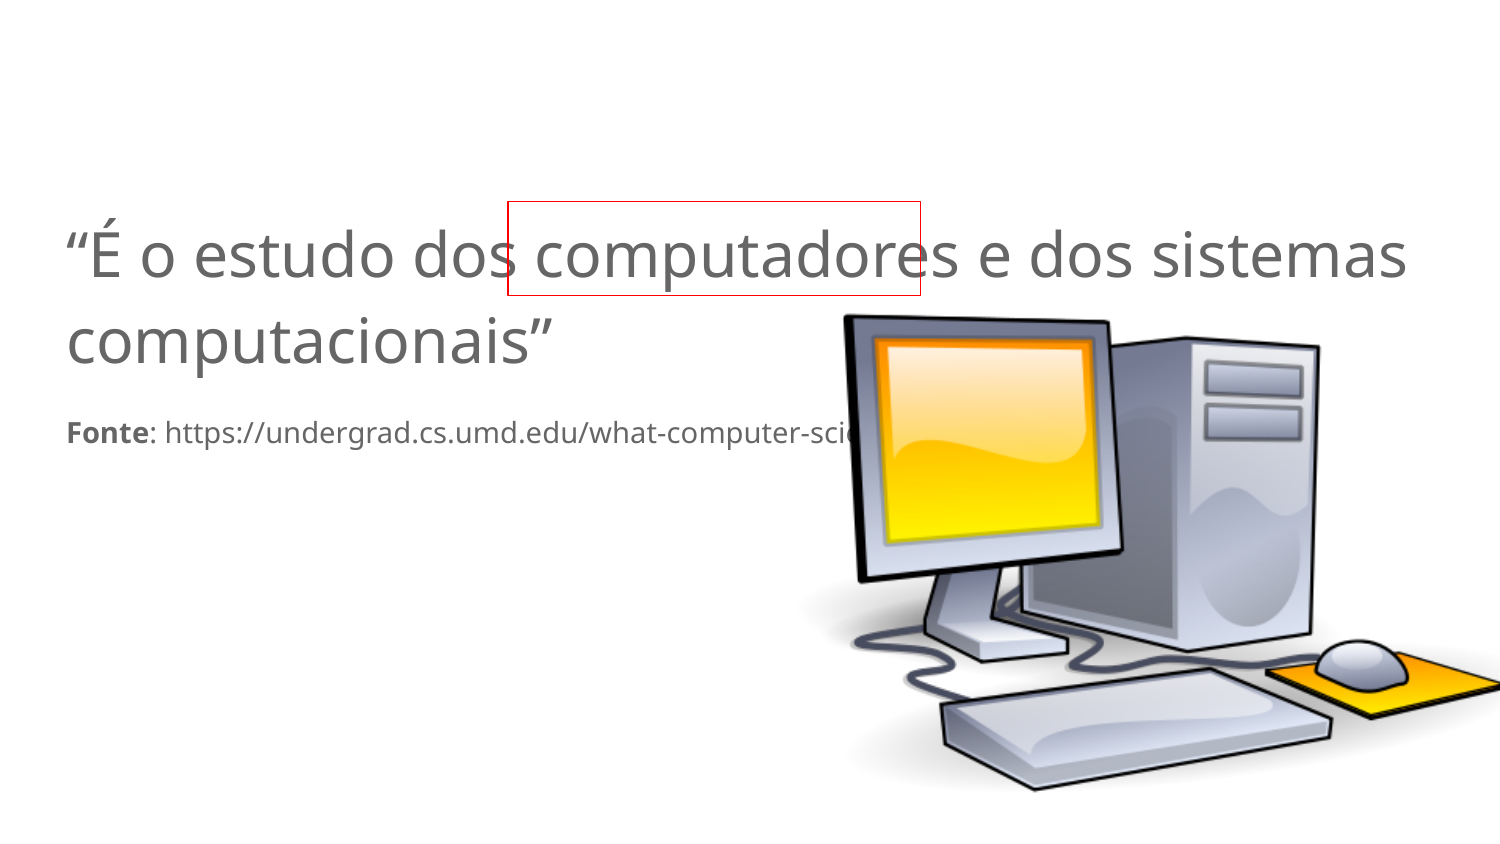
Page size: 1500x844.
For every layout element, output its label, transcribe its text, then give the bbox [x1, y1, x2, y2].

picture [718, 295, 1500, 817]
text_box [507, 201, 921, 296]
list “É o estudo dos computadores e dos sistemas computacionais” Fonte: https://undergrad.cs.umd.edu/what-computer-science [51, 189, 1449, 750]
